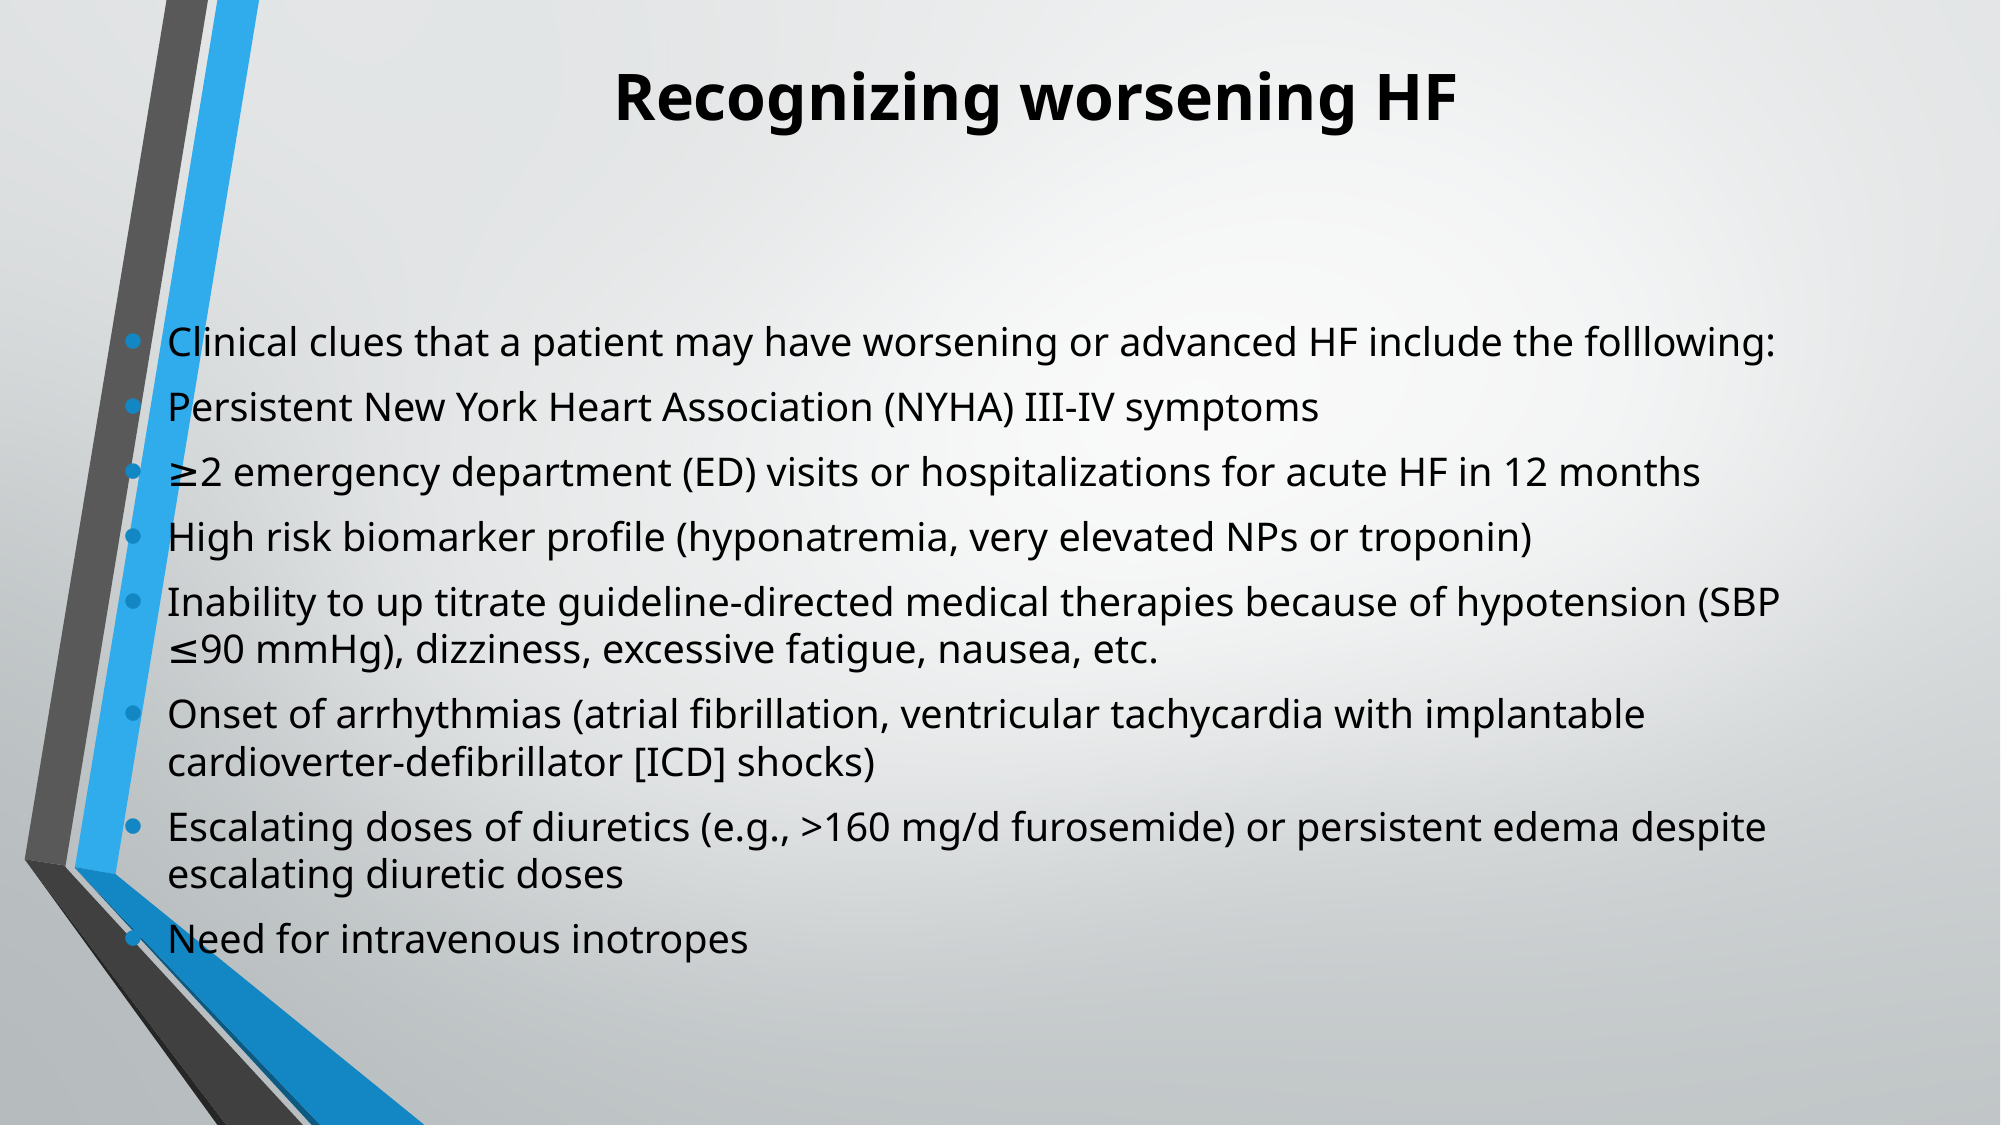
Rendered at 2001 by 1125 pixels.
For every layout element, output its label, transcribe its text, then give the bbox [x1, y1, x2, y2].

list Clinical clues that a patient may have worsening or advanced HF include the folllowing: Persistent New York Heart Association (NYHA) III-IV symptoms ≥2 emergency department (ED) visits or hospitalizations for acute HF in 12 months High risk biomarker profile (hyponatremia, very elevated NPs or troponin) Inability to up titrate guideline-directed medical therapies because of hypotension (SBP ≤90 mmHg), dizziness, excessive fatigue, nausea, etc. Onset of arrhythmias (atrial fibrillation, ventricular tachycardia with implantable cardioverter-defibrillator [ICD] shocks) Escalating doses of diuretics (e.g., >160 mg/d furosemide) or persistent edema despite escalating diuretic doses Need for intravenous inotropes [108, 309, 1821, 985]
title Recognizing worsening HF [225, 48, 1849, 218]
